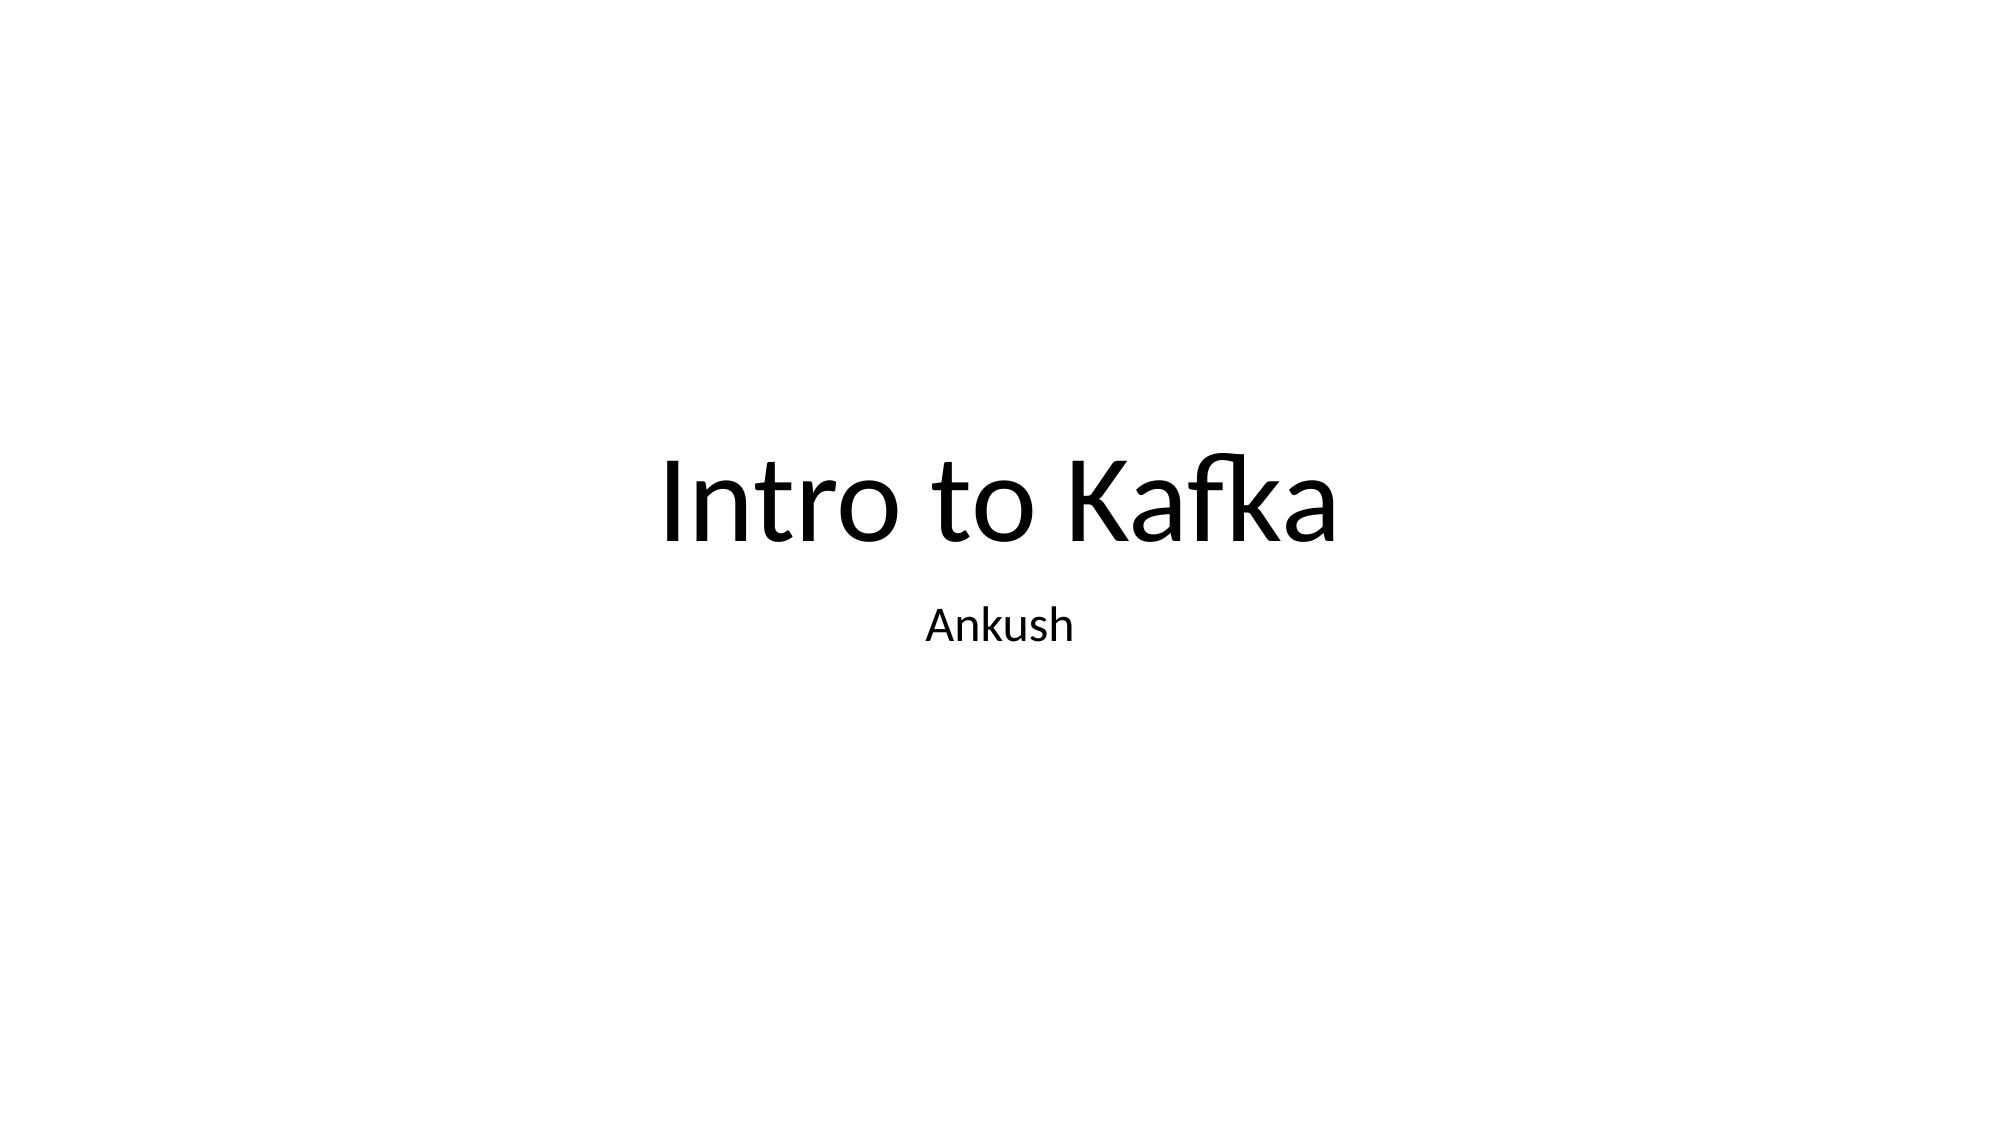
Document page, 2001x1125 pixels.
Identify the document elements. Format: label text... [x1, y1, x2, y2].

title Intro to Kafka [249, 184, 1750, 576]
subtitle Ankush [249, 590, 1750, 863]
